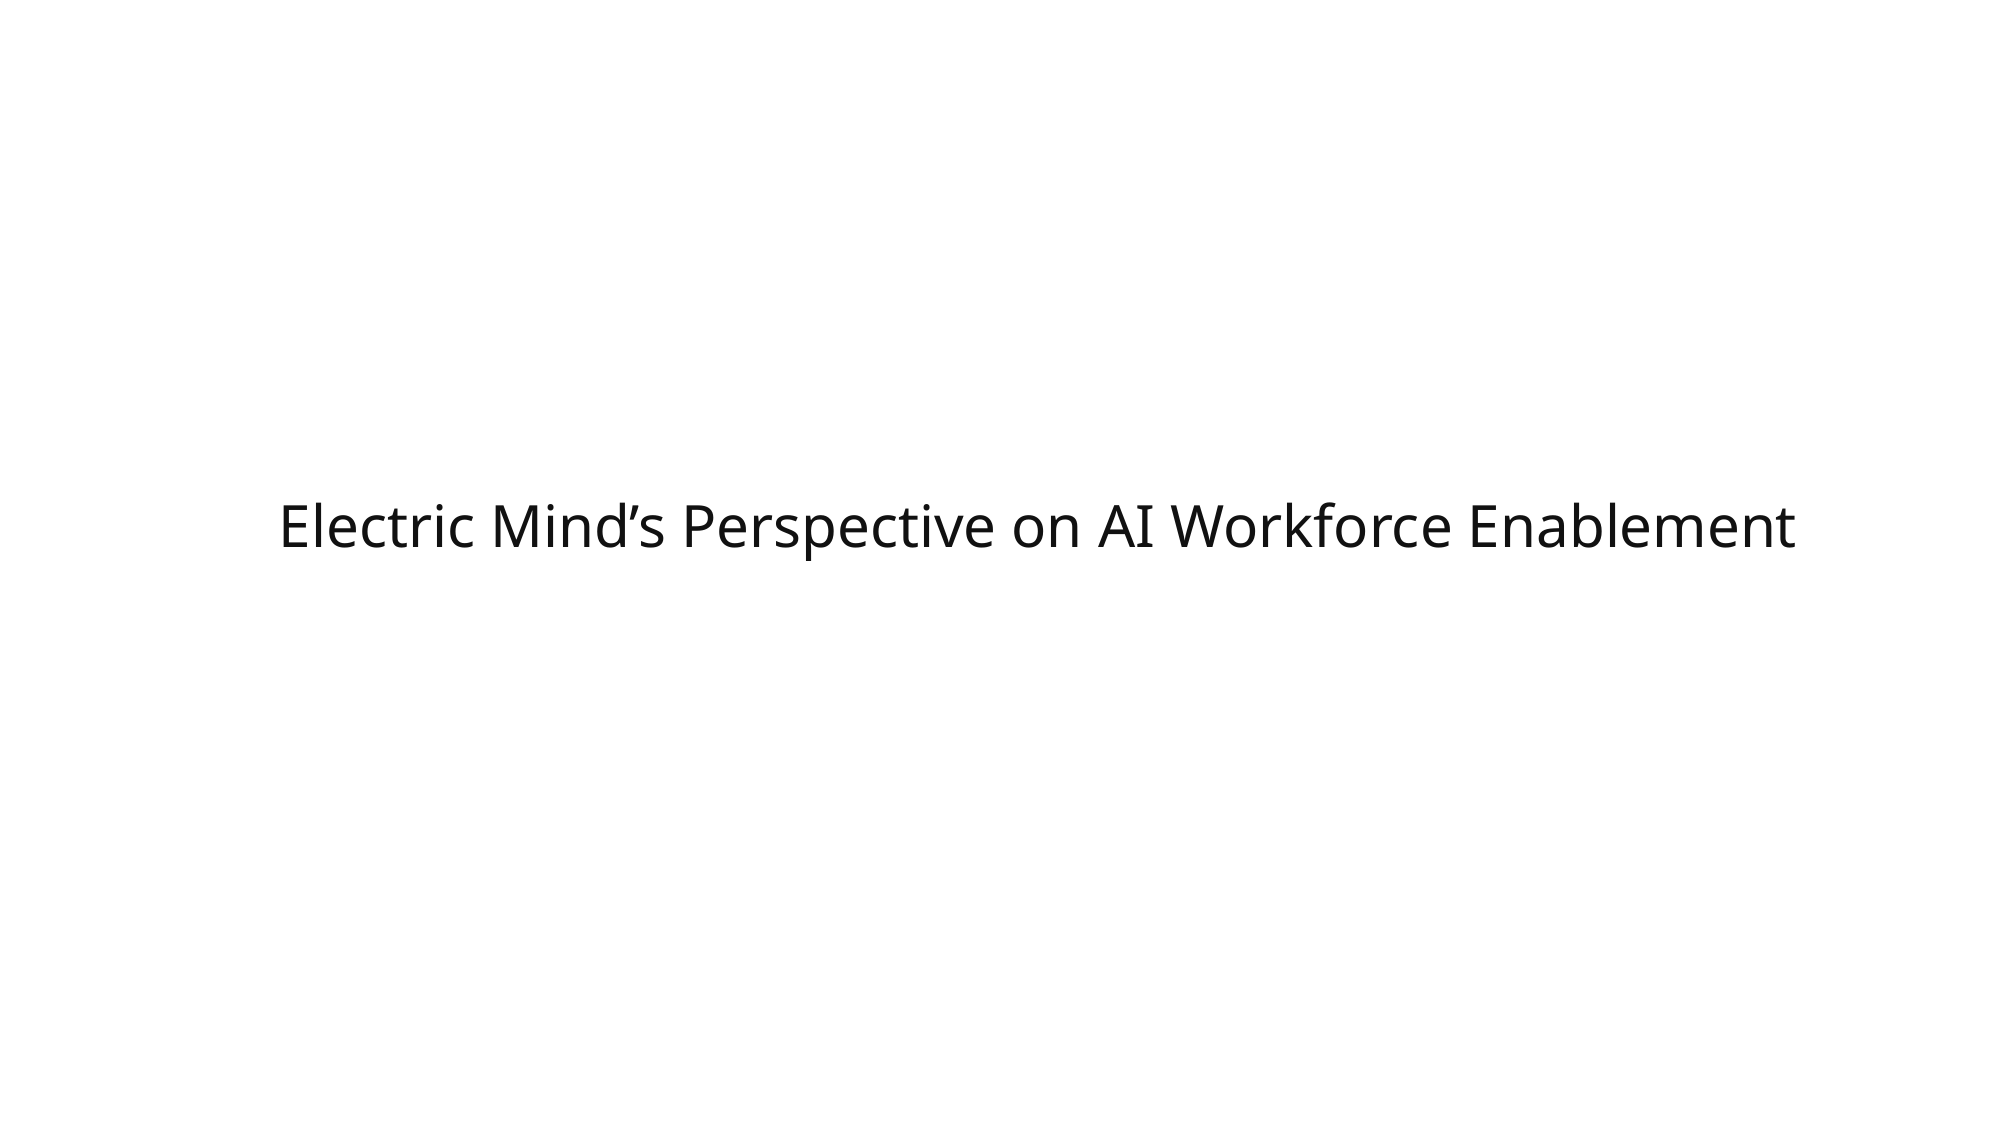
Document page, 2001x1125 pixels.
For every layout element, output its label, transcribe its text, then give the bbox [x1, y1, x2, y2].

title Electric Mind’s Perspective on AI Workforce Enablement [116, 497, 1960, 563]
